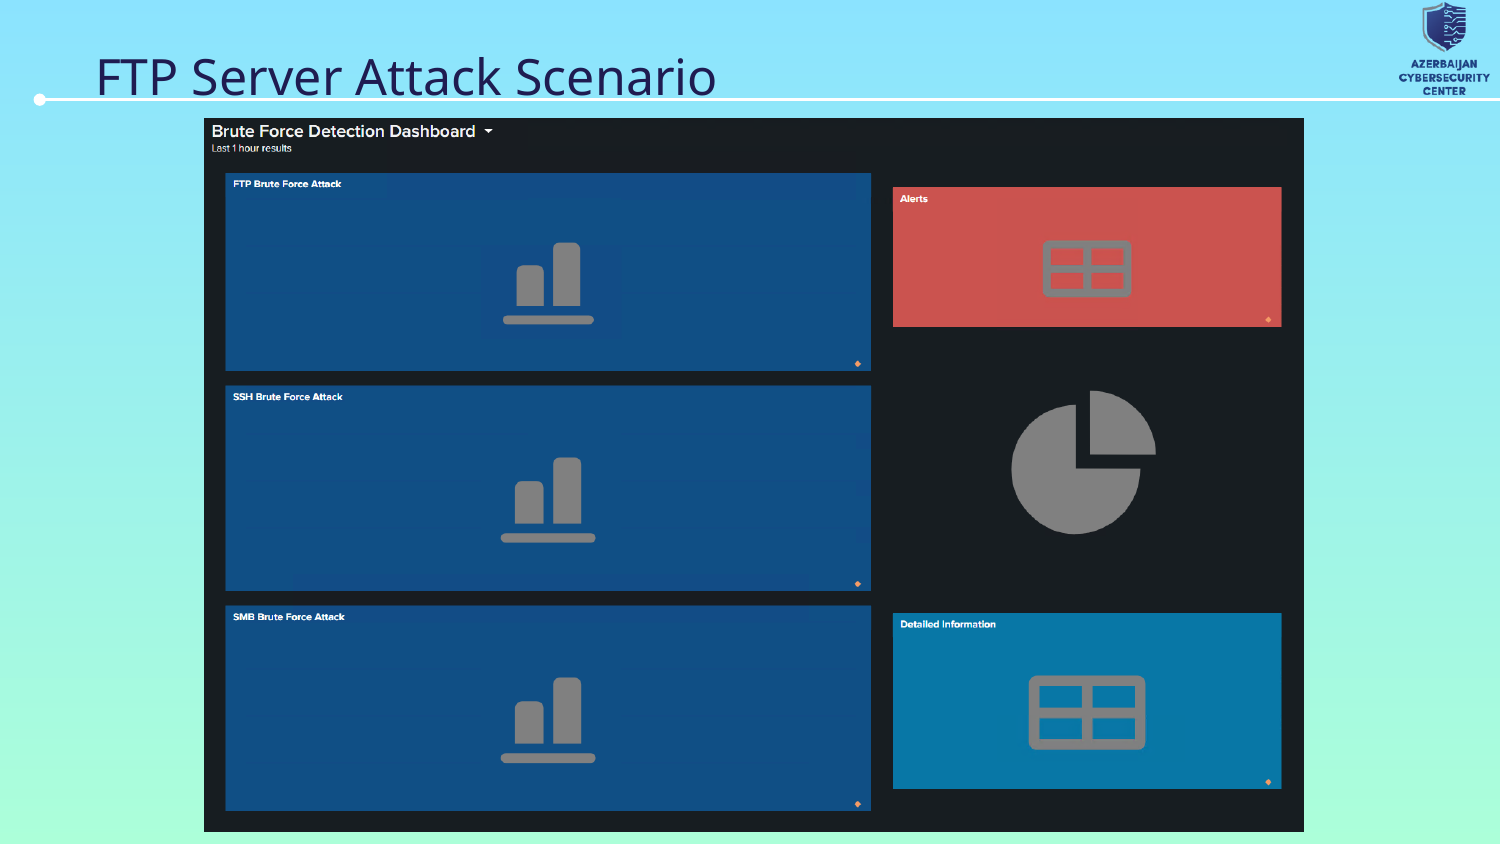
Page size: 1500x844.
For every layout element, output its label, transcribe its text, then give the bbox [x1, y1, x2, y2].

title FTP Server Attack Scenario [80, 29, 1079, 119]
picture [203, 118, 1305, 832]
picture [1399, 2, 1490, 95]
